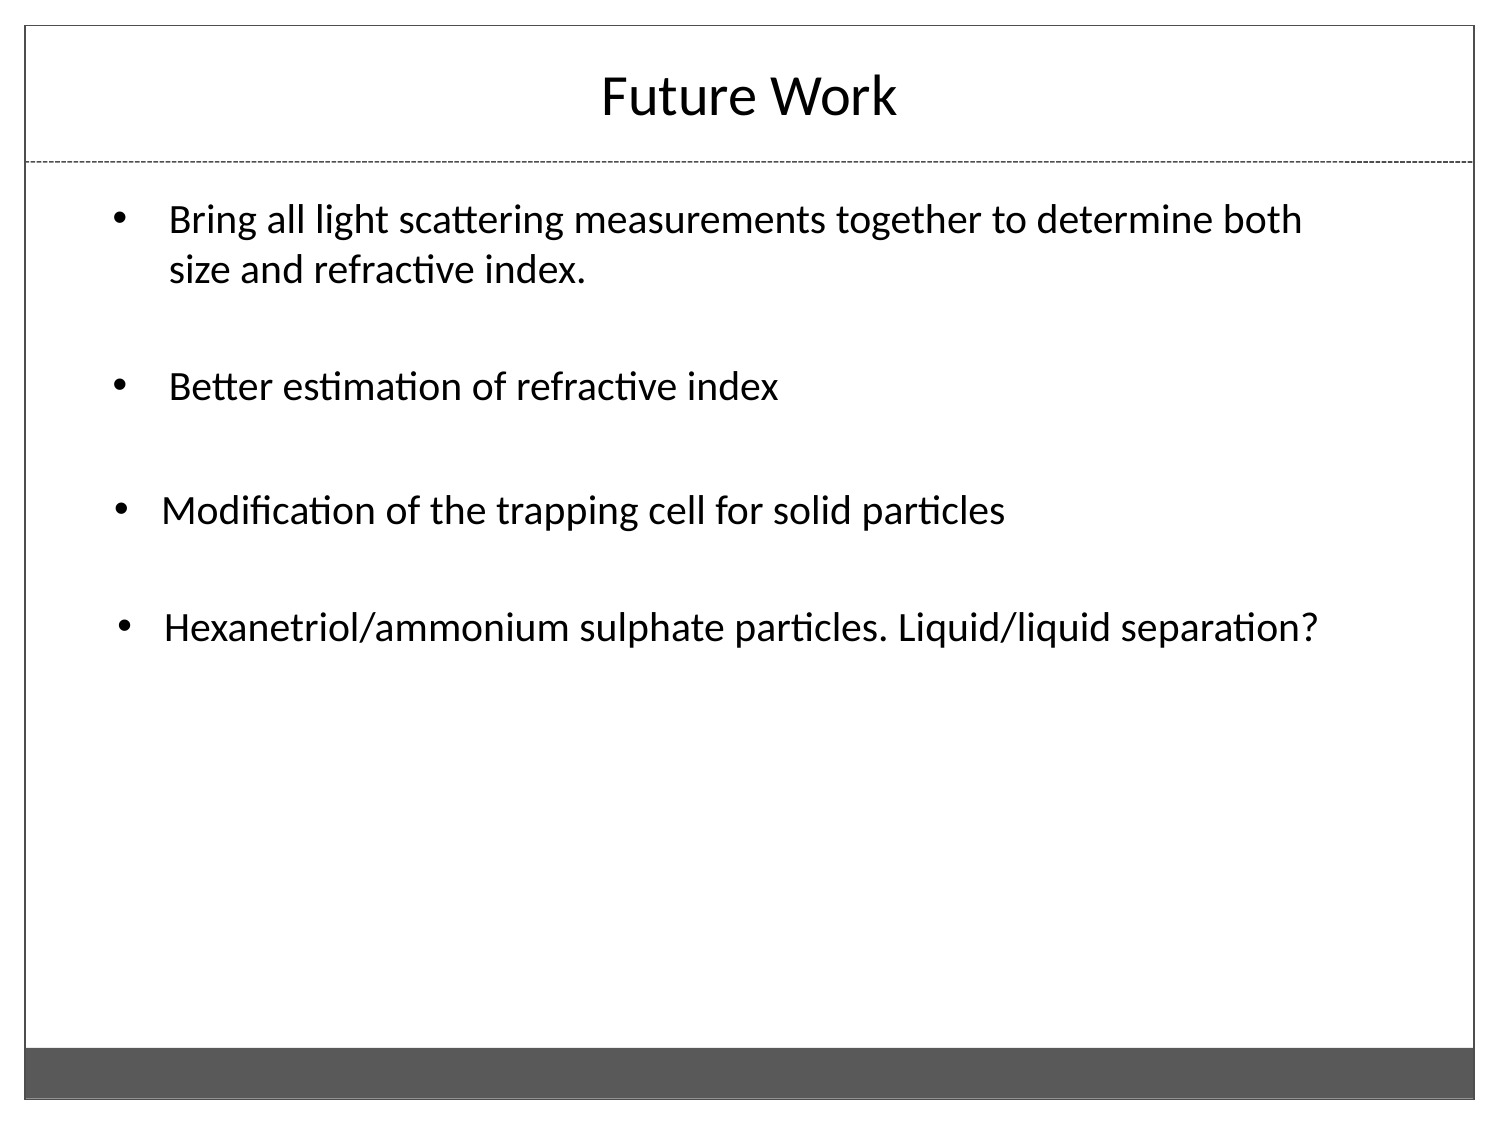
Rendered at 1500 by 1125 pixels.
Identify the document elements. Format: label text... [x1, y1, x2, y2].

text_box Hexanetriol/ammonium sulphate particles. Liquid/liquid separation? [102, 592, 1418, 658]
text_box Modification of the trapping cell for solid particles [99, 475, 1163, 541]
text_box Bring all light scattering measurements together to determine both size and refractive index. Better estimation of refractive index [97, 184, 1388, 504]
text_box Future Work [112, 0, 1388, 184]
